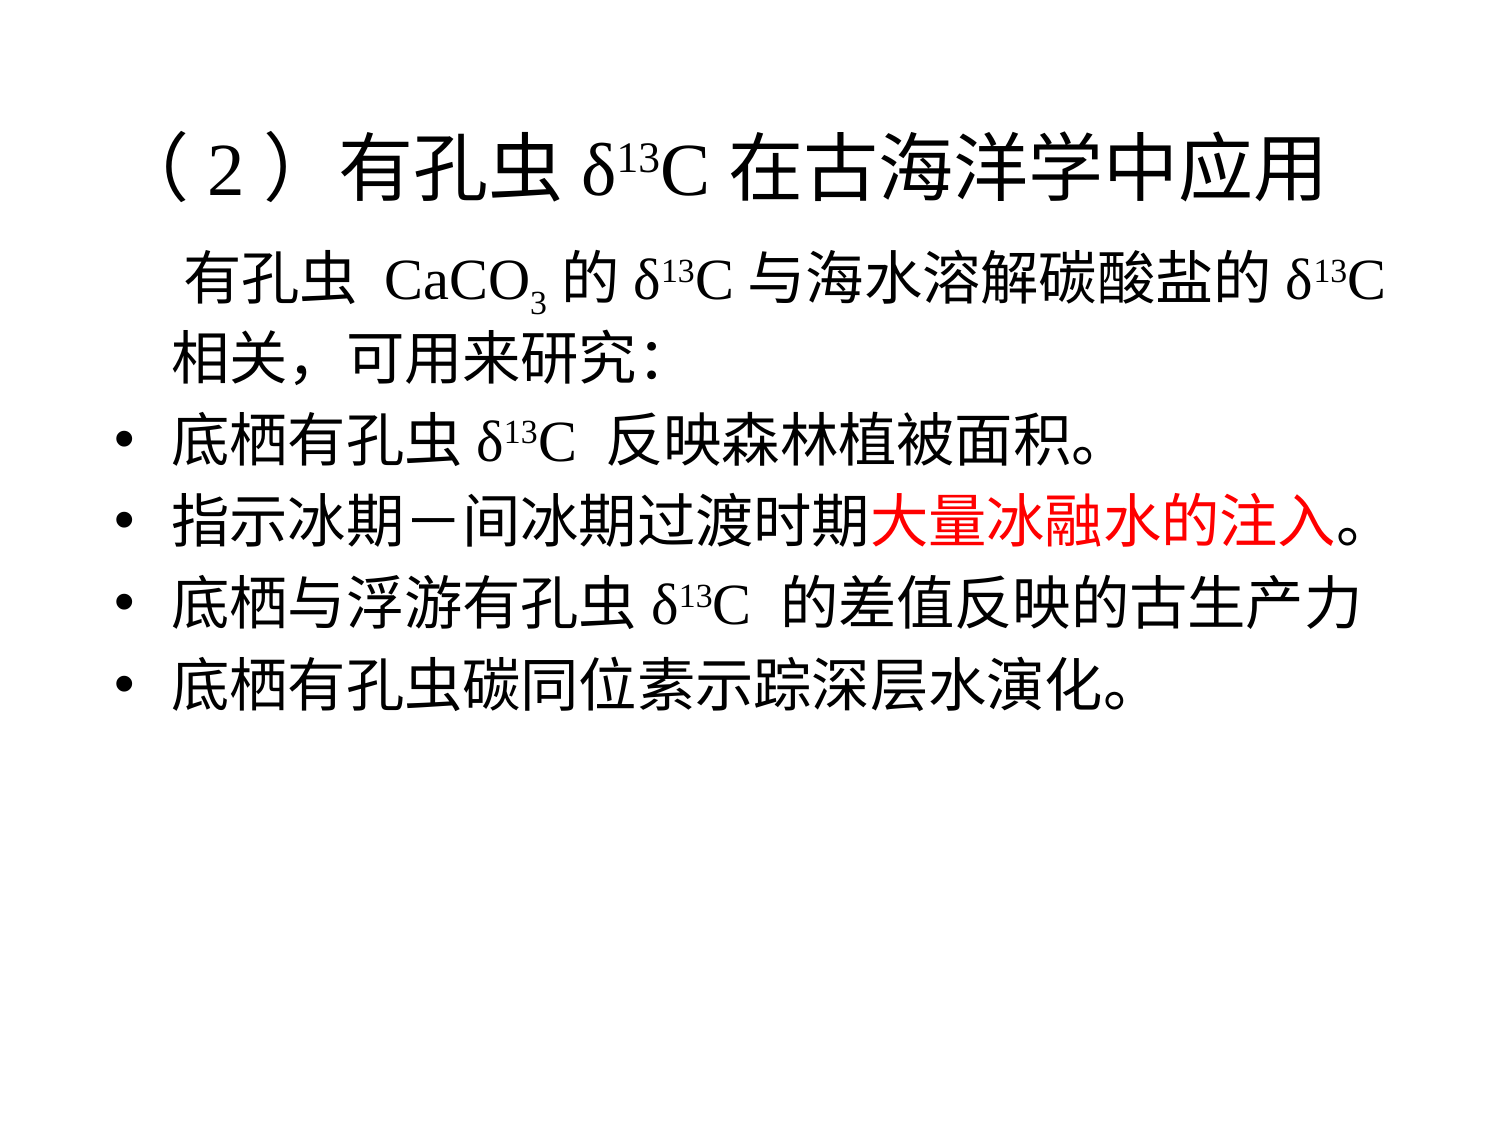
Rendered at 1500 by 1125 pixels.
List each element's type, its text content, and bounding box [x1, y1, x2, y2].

list （2）有孔虫δ13C在古海洋学中应用 有孔虫 CaCO3的δ13C与海水溶解碳酸盐的δ13C相关，可用来研究： 底栖有孔虫δ13C 反映森林植被面积。 指示冰期－间冰期过渡时期大量冰融水的注入。 底栖与浮游有孔虫δ13C 的差值反映的古生产力 底栖有孔虫碳同位素示踪深层水演化。 [99, 112, 1438, 1001]
